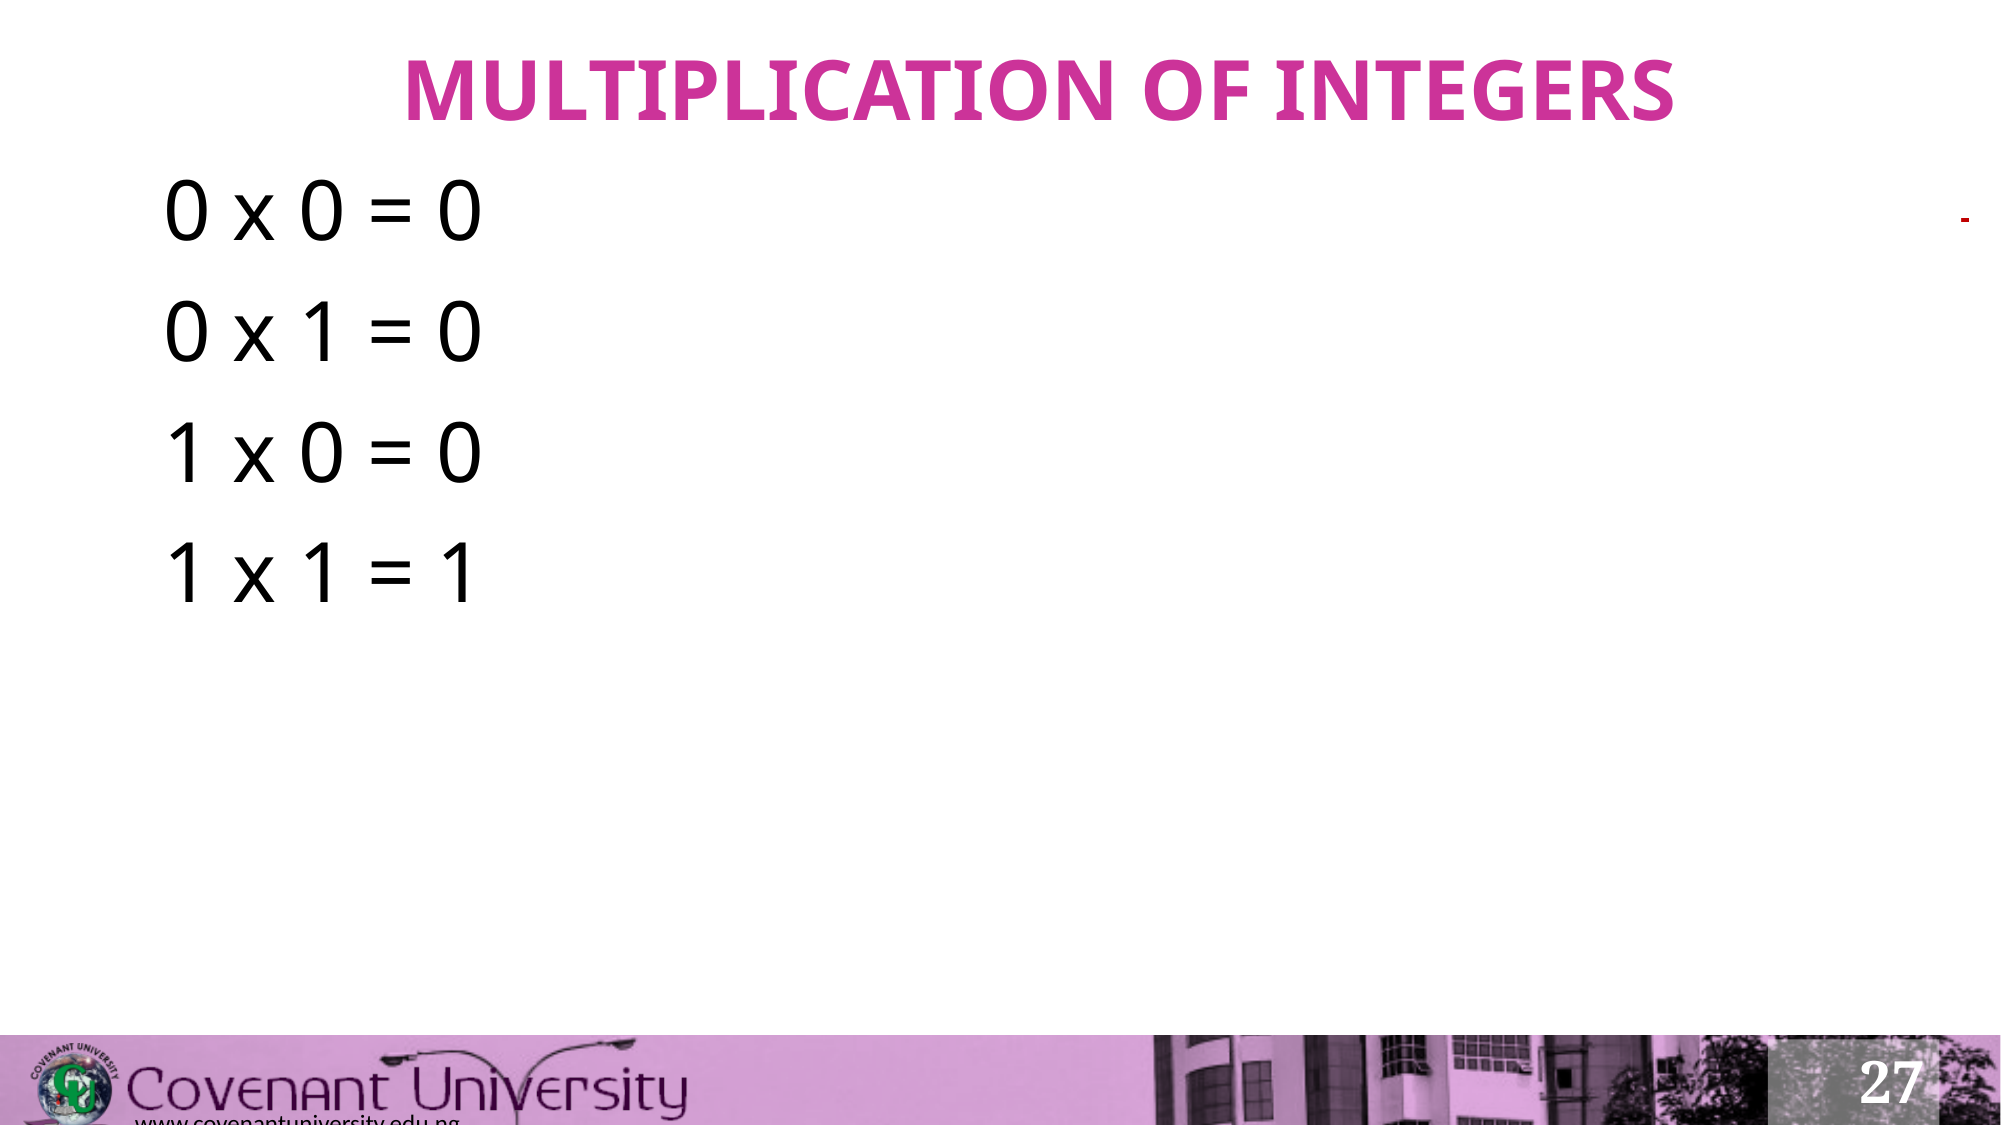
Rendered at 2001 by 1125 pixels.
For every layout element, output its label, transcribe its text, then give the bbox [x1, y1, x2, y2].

title MULTIPLICATION OF INTEGERS [74, 20, 2001, 155]
picture [23, 1036, 1072, 1125]
list 0 x 0 = 0 0 x 1 = 0 1 x 0 = 0 1 x 1 = 1 [39, 149, 1962, 1010]
